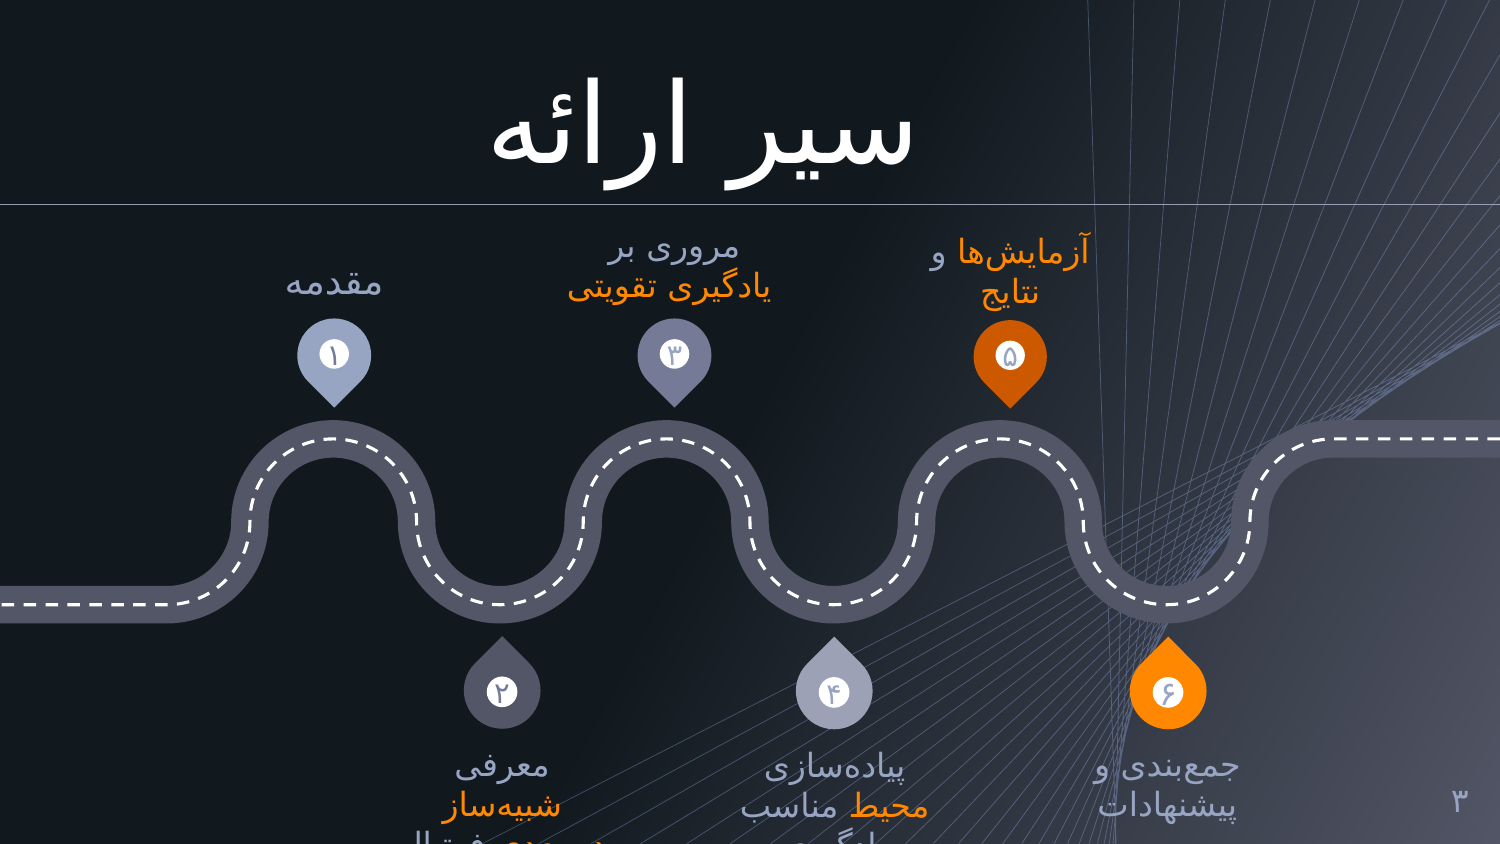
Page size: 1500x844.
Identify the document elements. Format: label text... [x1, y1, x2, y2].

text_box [779, 636, 889, 746]
text_box مروری بر یادگیری تقویتی [561, 216, 788, 304]
text_box جمع‌بندی و پیشنهادات [1062, 743, 1273, 831]
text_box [447, 635, 557, 745]
text_box معرفی شبیه‌ساز دو بعدی فوتبال [396, 743, 608, 831]
text_box مقدمه [228, 214, 440, 303]
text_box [281, 302, 387, 408]
text_box [0, 438, 1500, 605]
title سیر ارائه [148, 66, 1259, 145]
slide_number ۳ [1378, 766, 1469, 832]
text_box پیاده‌سازی محیط مناسب یادگیری [729, 744, 941, 833]
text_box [1113, 636, 1223, 746]
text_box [958, 304, 1063, 409]
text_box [621, 302, 727, 408]
text_box آزمایش‌ها و نتایج [904, 222, 1116, 311]
